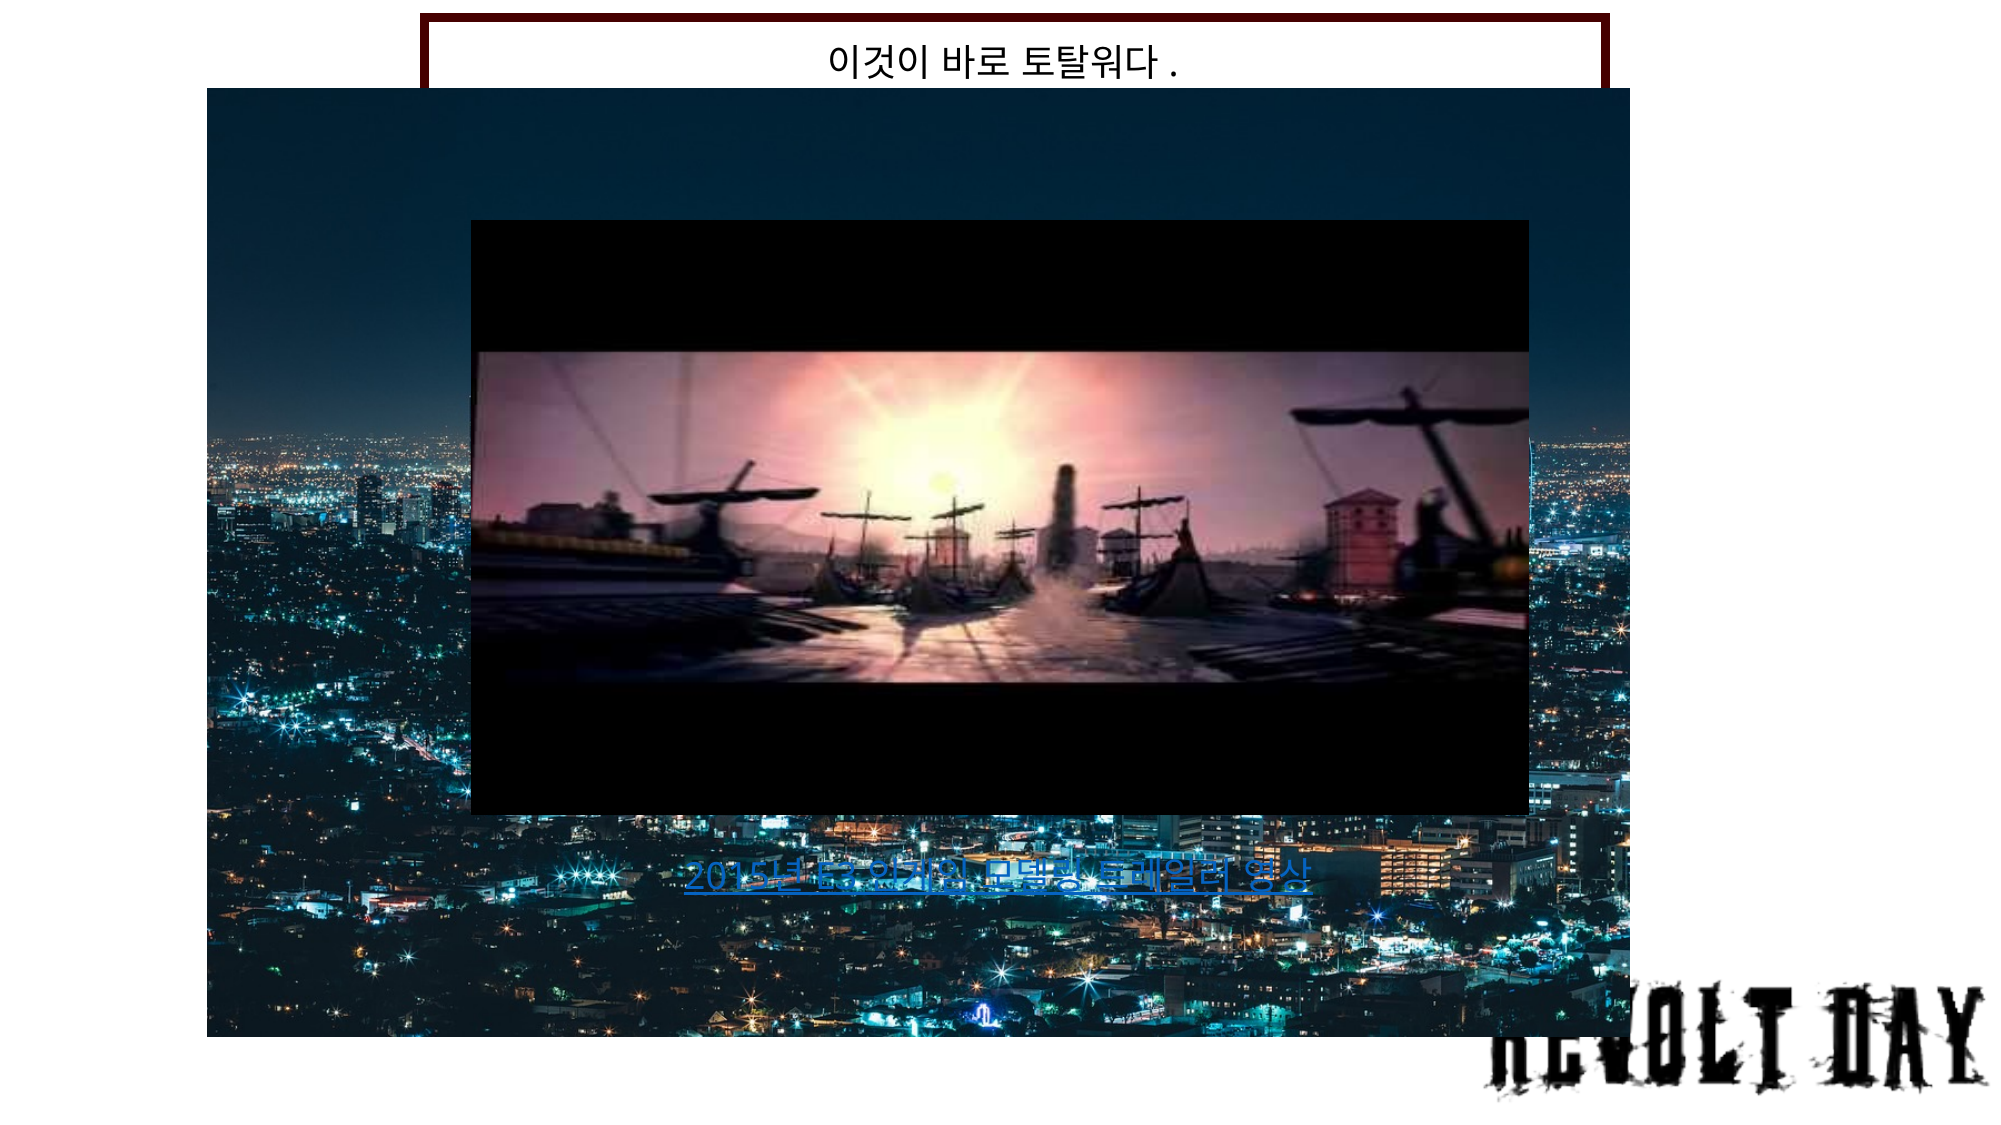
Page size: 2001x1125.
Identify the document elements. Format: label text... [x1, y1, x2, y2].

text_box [470, 219, 1530, 816]
picture [1608, 510, 1617, 518]
picture [1208, 1024, 1222, 1029]
text_box 2015년 E3 인게임 모델링 트레일러 영상 [400, 844, 1597, 914]
picture [207, 88, 2000, 1108]
text_box 이것이 바로 토탈워다. [423, 31, 1583, 92]
